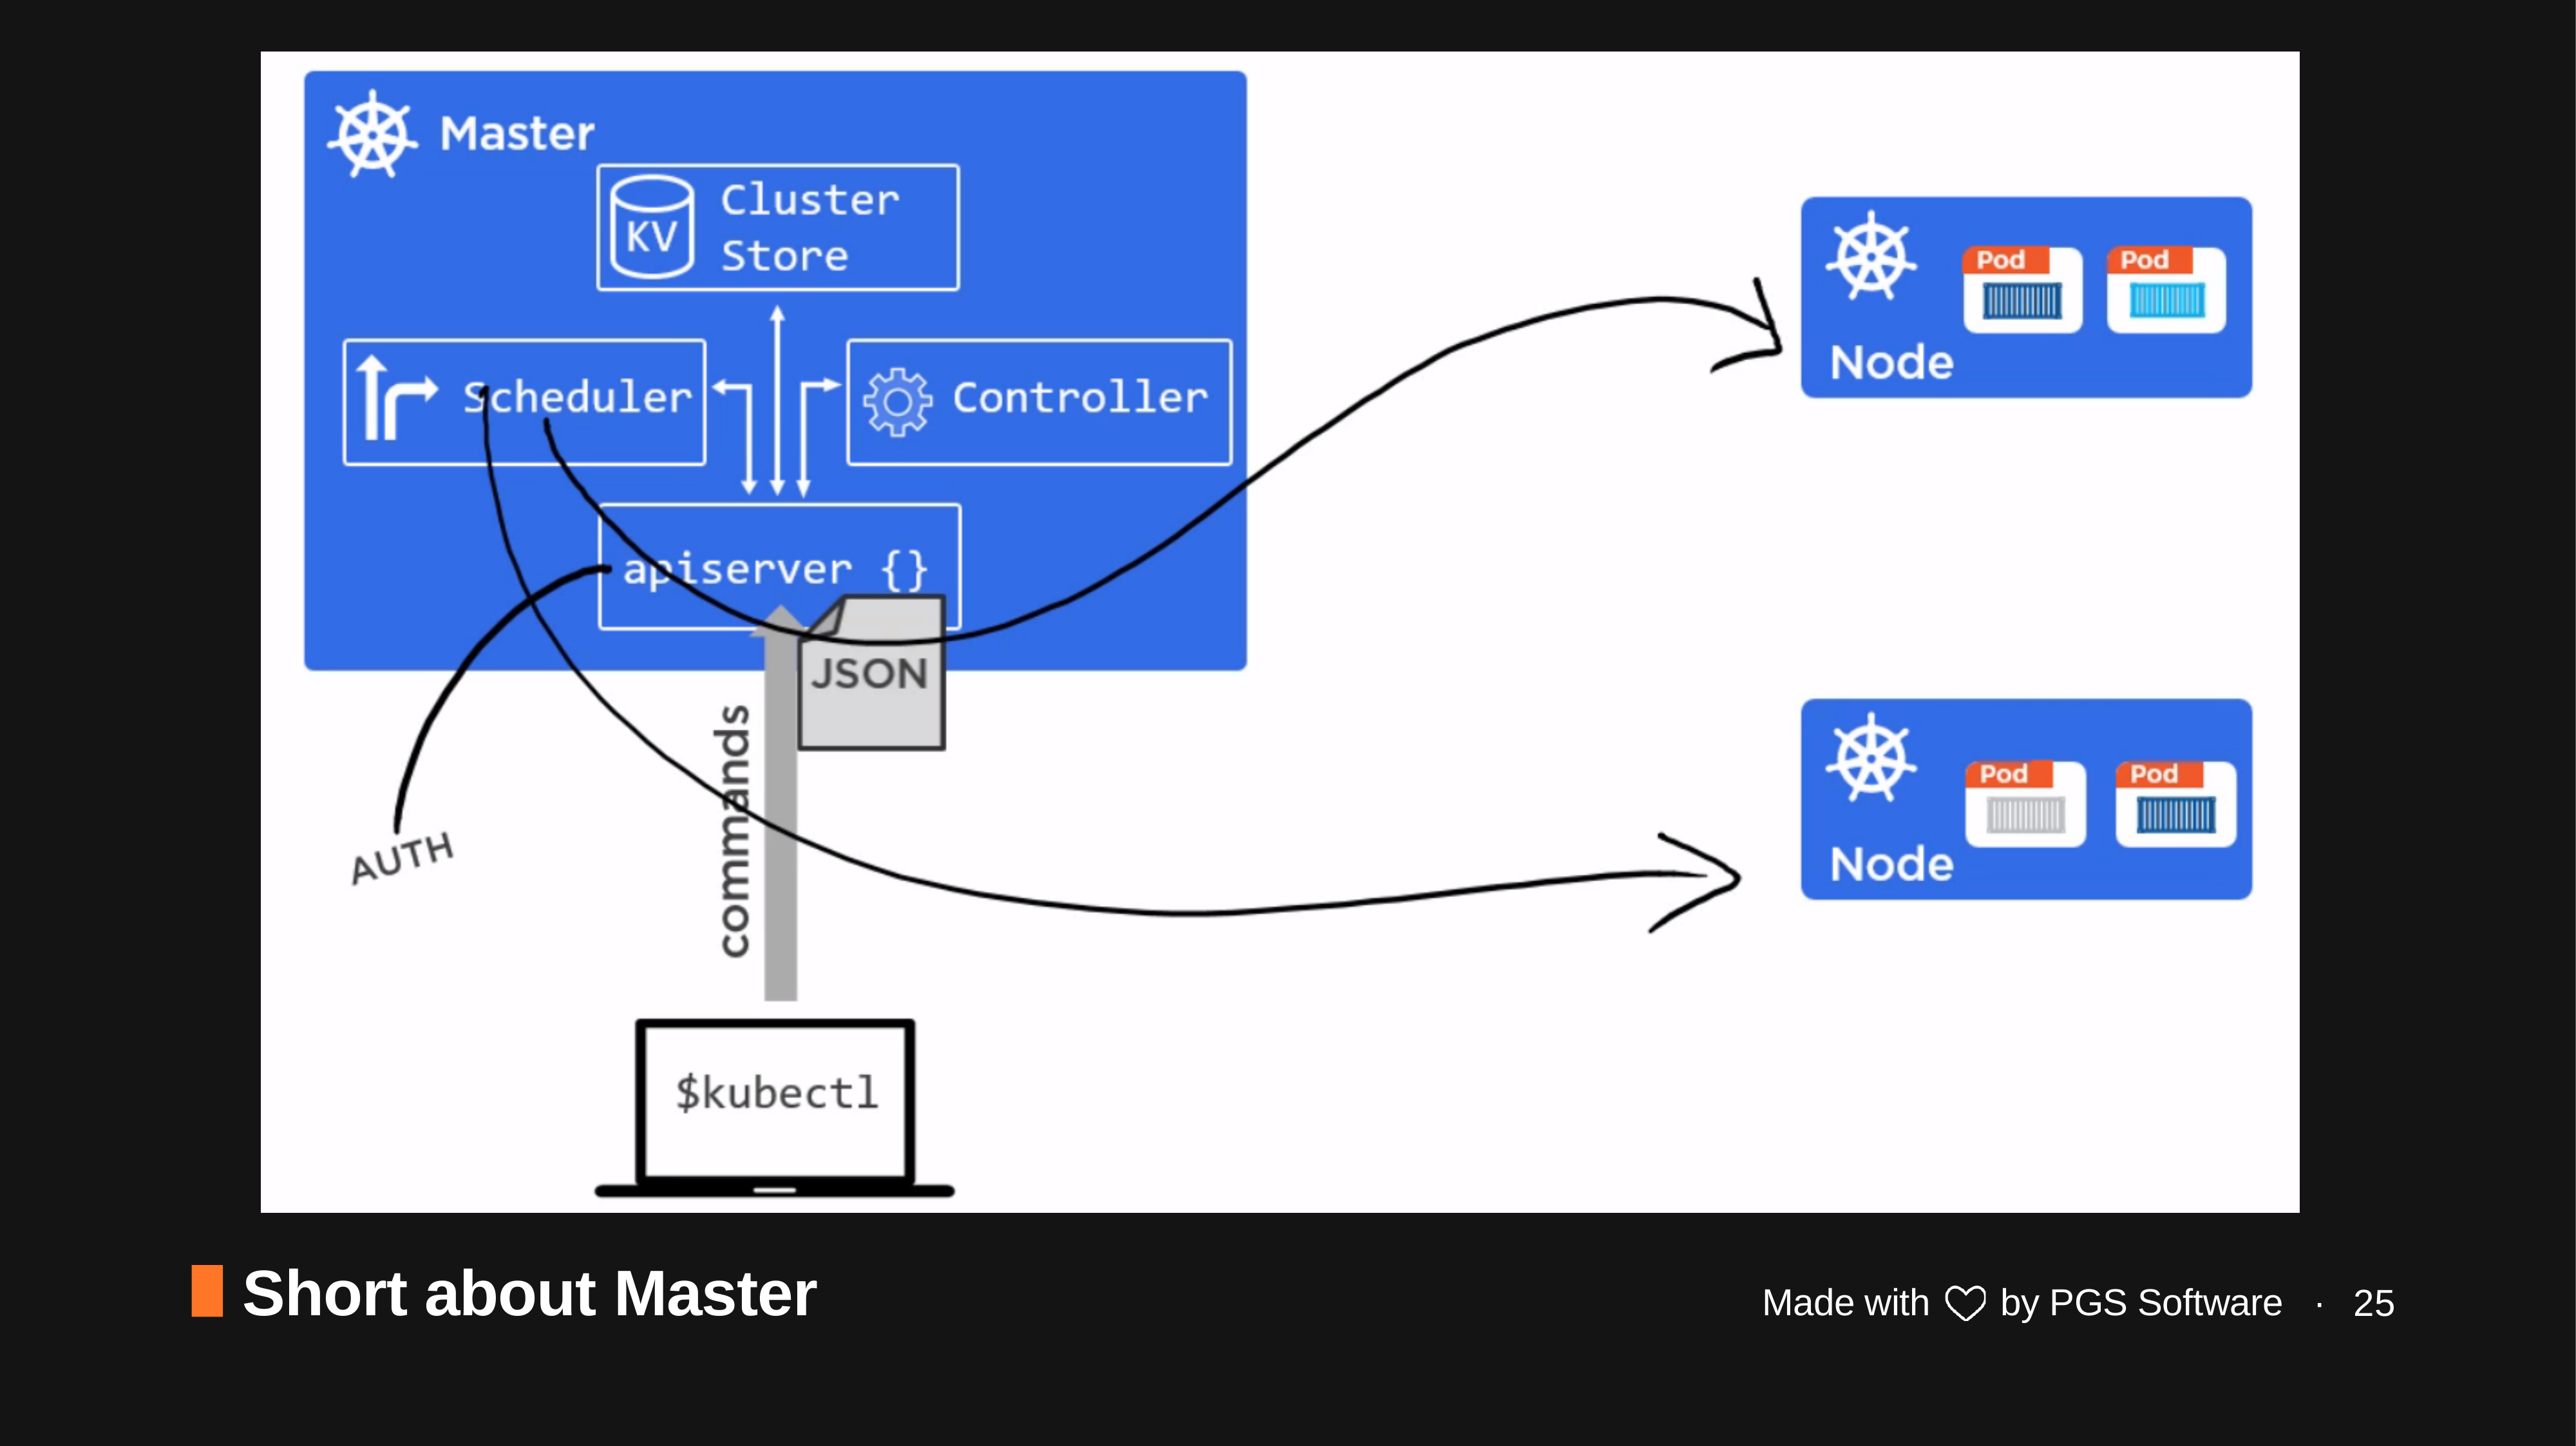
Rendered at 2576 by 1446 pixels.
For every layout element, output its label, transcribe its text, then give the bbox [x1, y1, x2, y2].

slide_number 25 [2344, 1274, 2427, 1329]
list Short about Master [233, 1246, 1494, 1334]
picture [261, 52, 2300, 1213]
